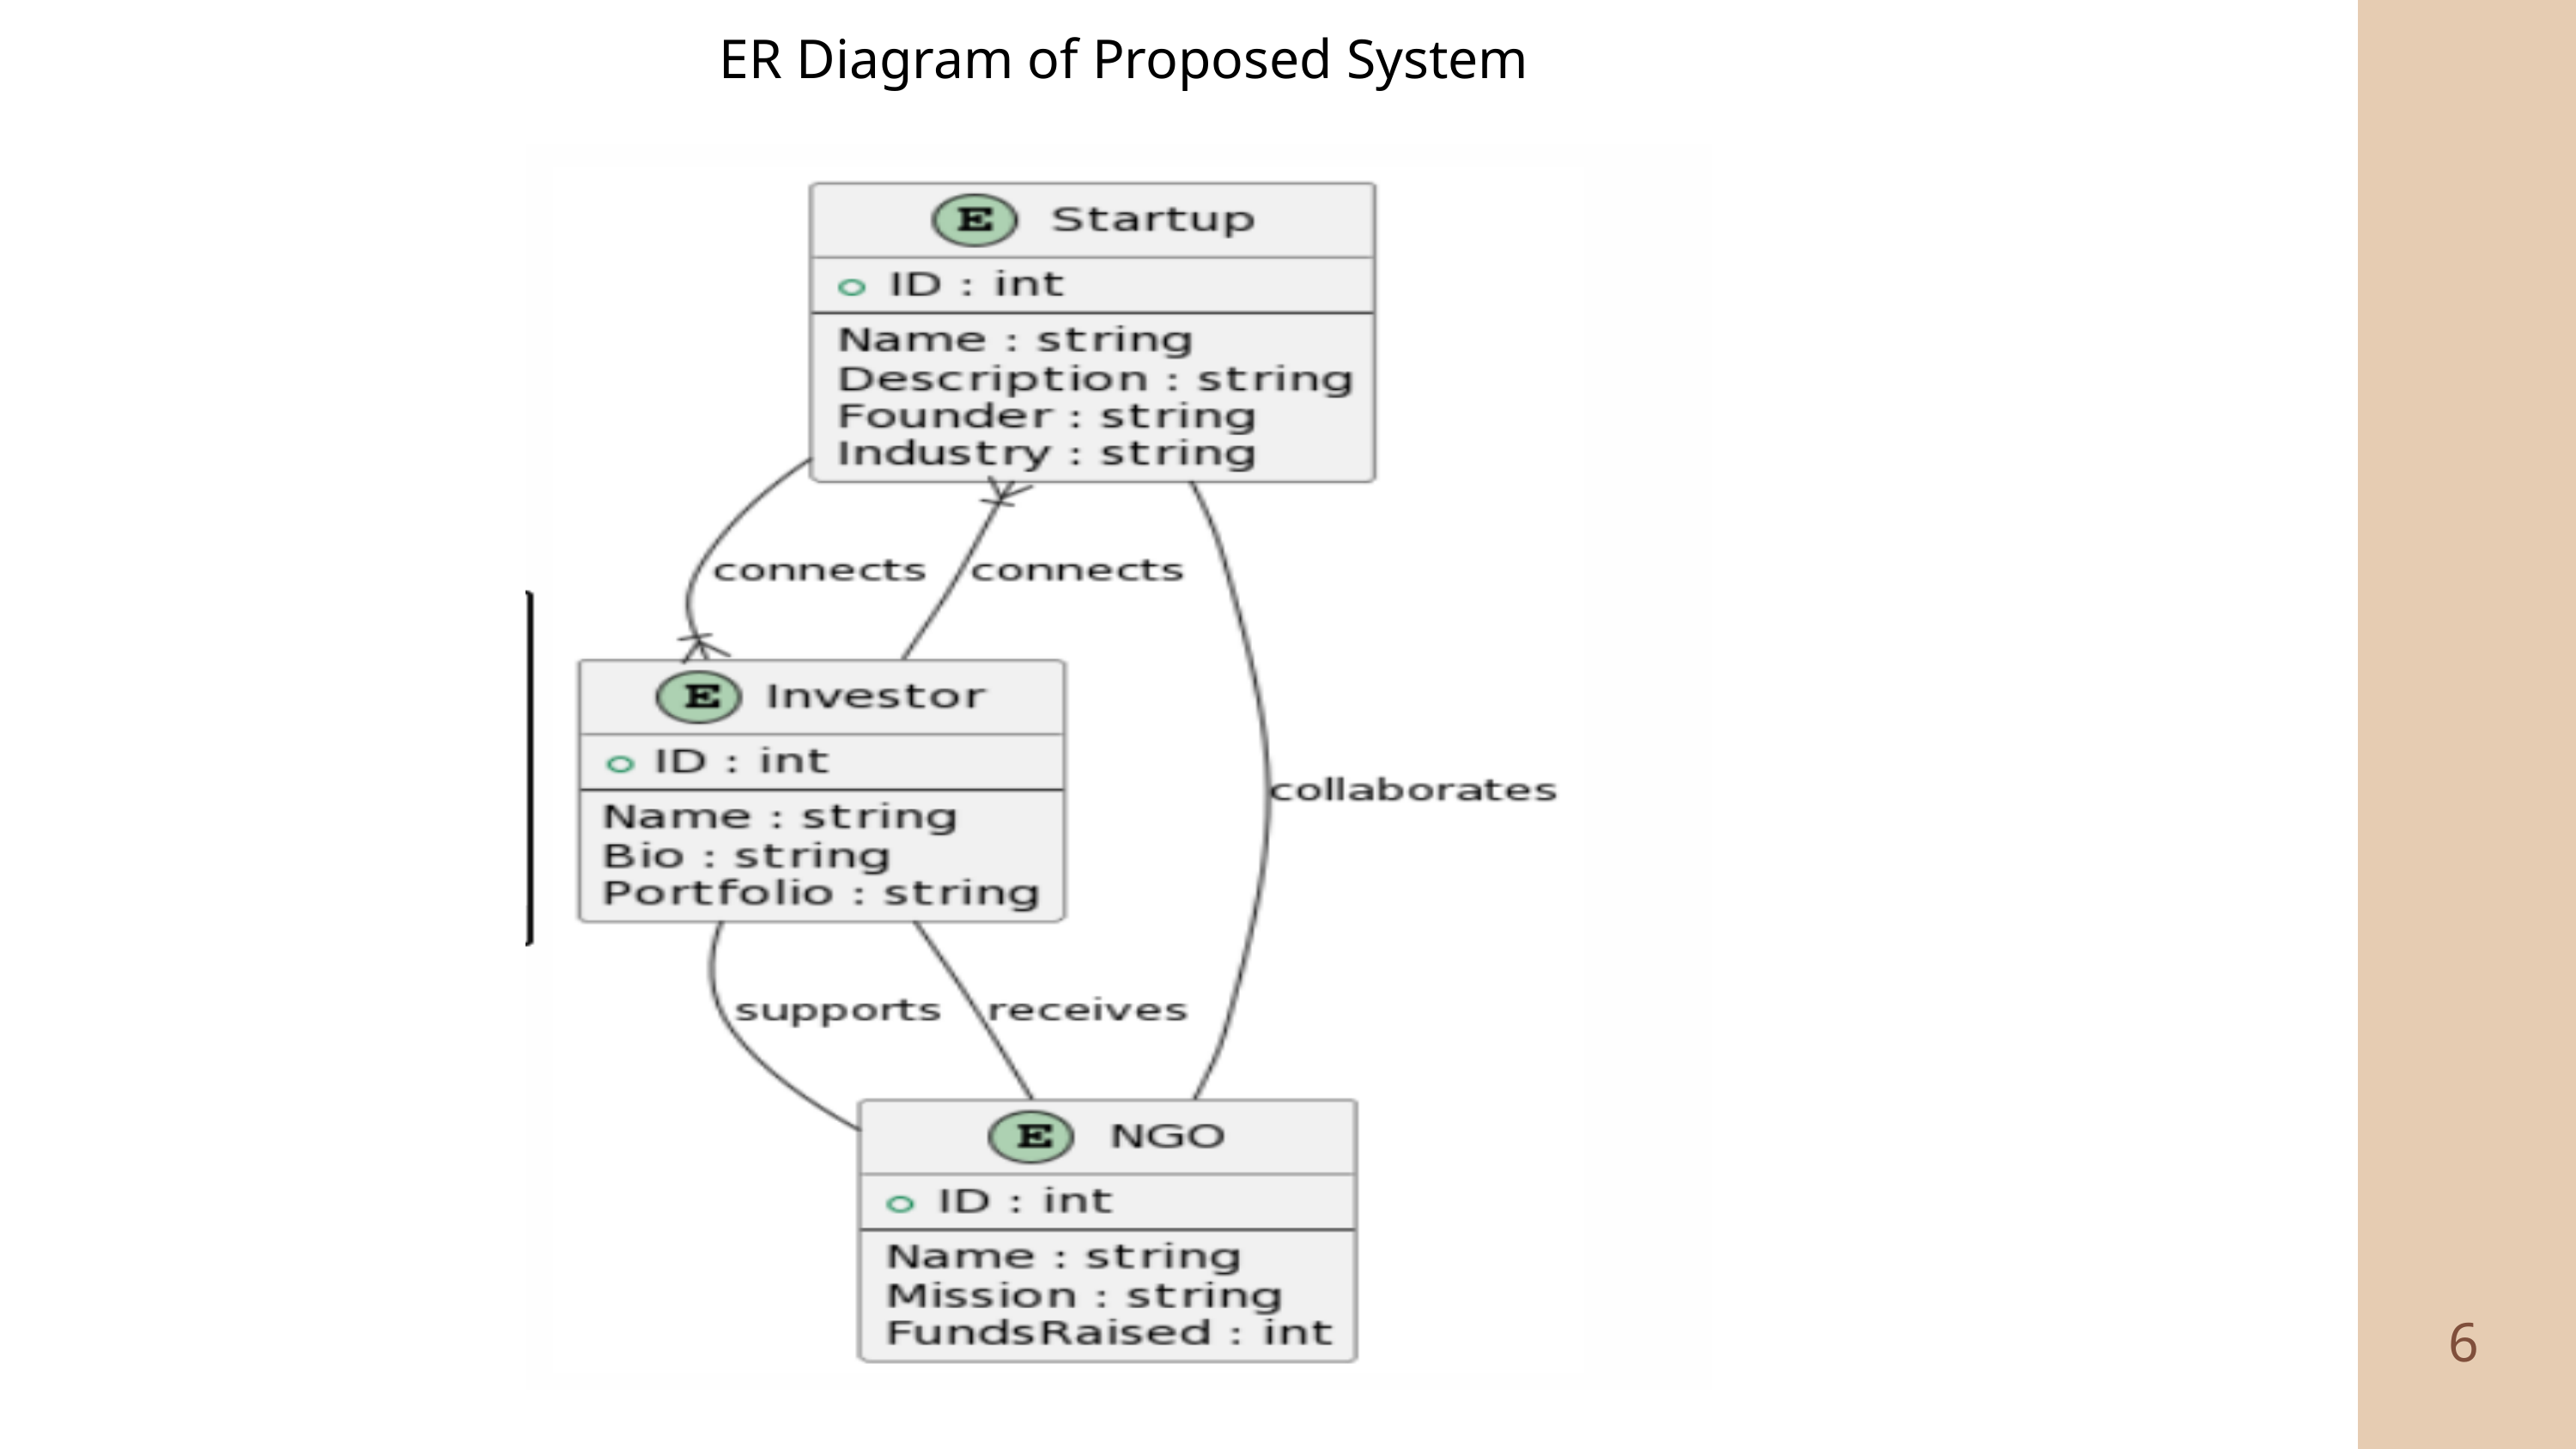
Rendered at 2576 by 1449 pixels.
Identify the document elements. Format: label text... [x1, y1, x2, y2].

picture [526, 144, 1712, 1391]
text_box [2357, 0, 2576, 1449]
text_box ER Diagram of Proposed System [719, 27, 1567, 90]
